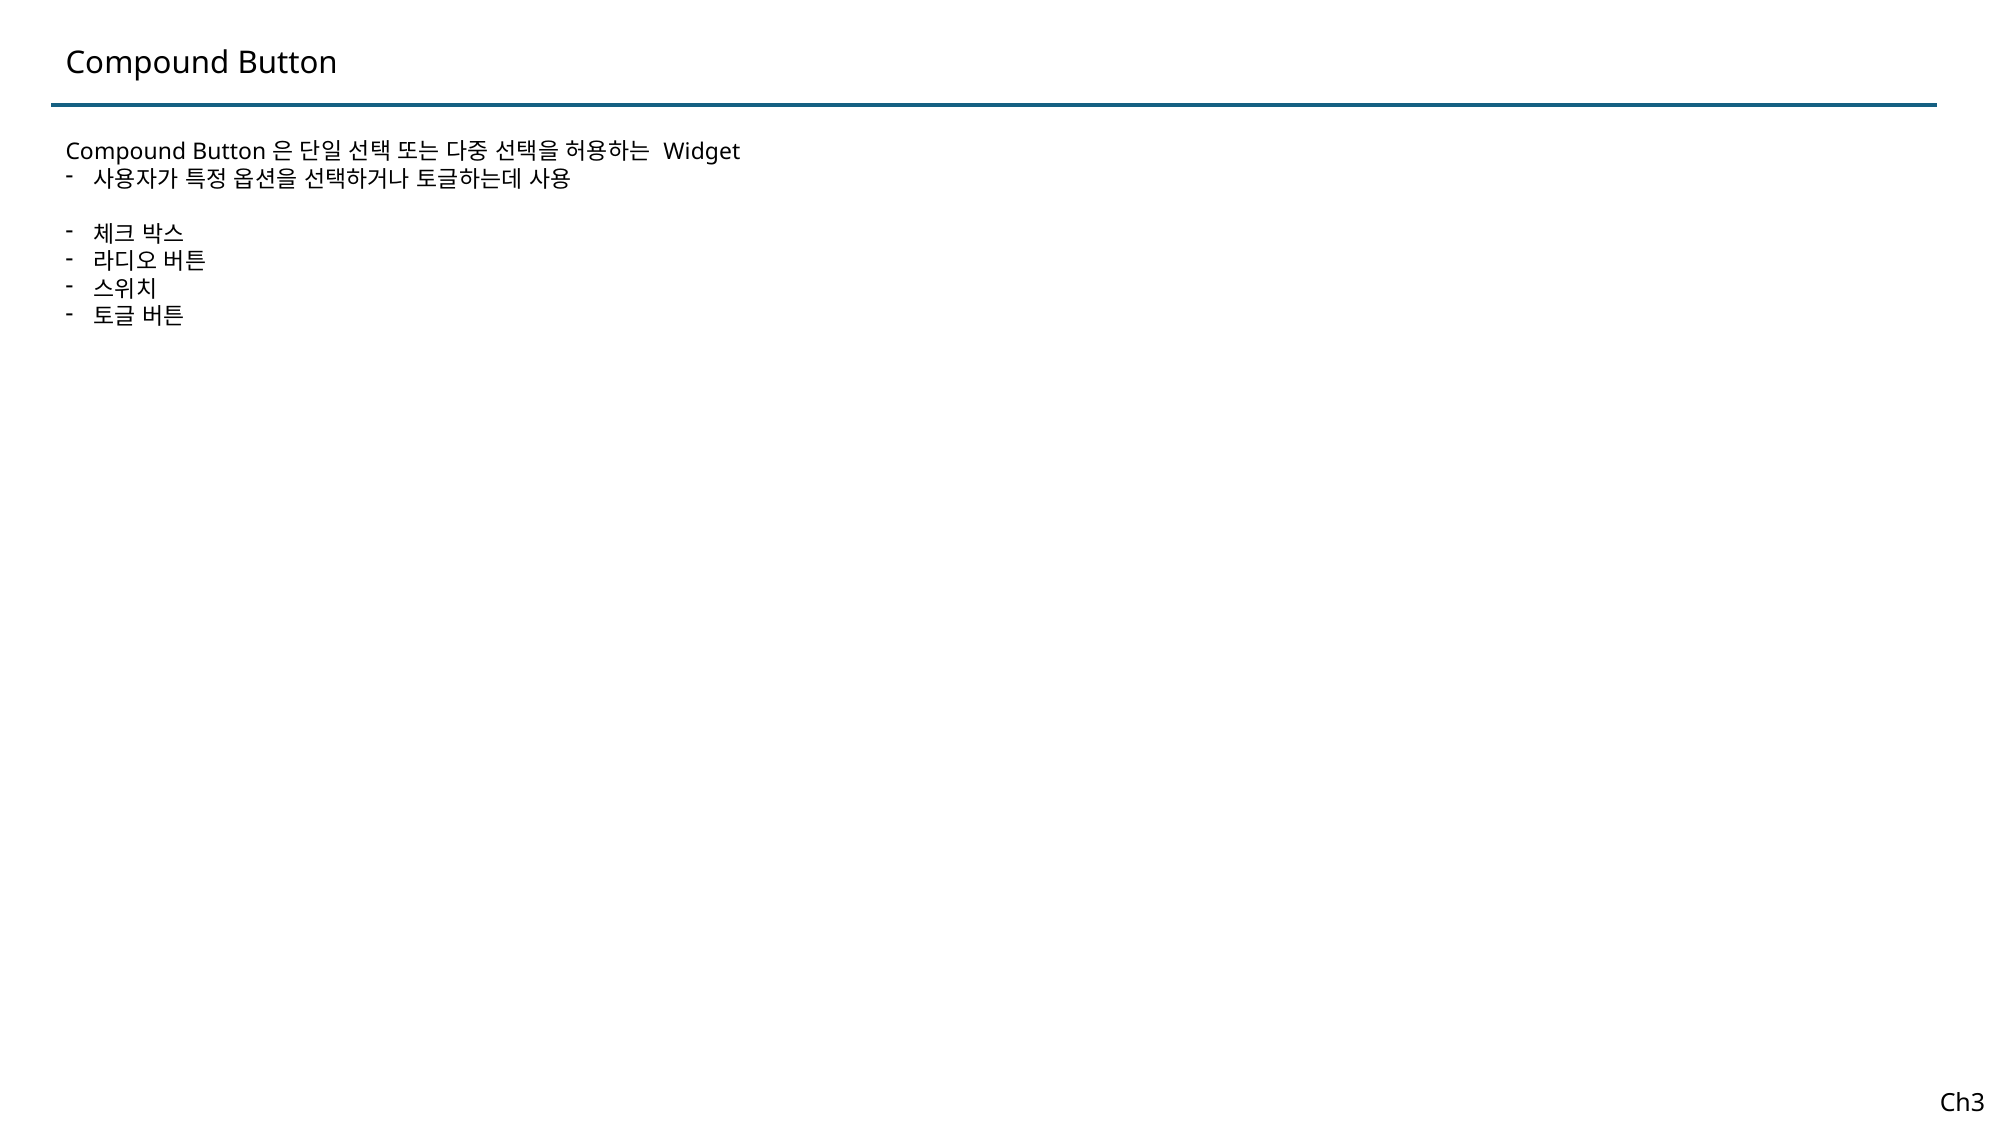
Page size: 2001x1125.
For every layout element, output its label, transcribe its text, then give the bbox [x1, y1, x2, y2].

text_box Ch3 [1913, 1079, 2000, 1125]
text_box Compound Button [50, 34, 697, 87]
text_box Compound Button은 단일 선택 또는 다중 선택을 허용하는 Widget 사용자가 특정 옵션을 선택하거나 토글하는데 사용 체크 박스 라디오 버튼 스위치 토글 버튼 [50, 129, 945, 337]
